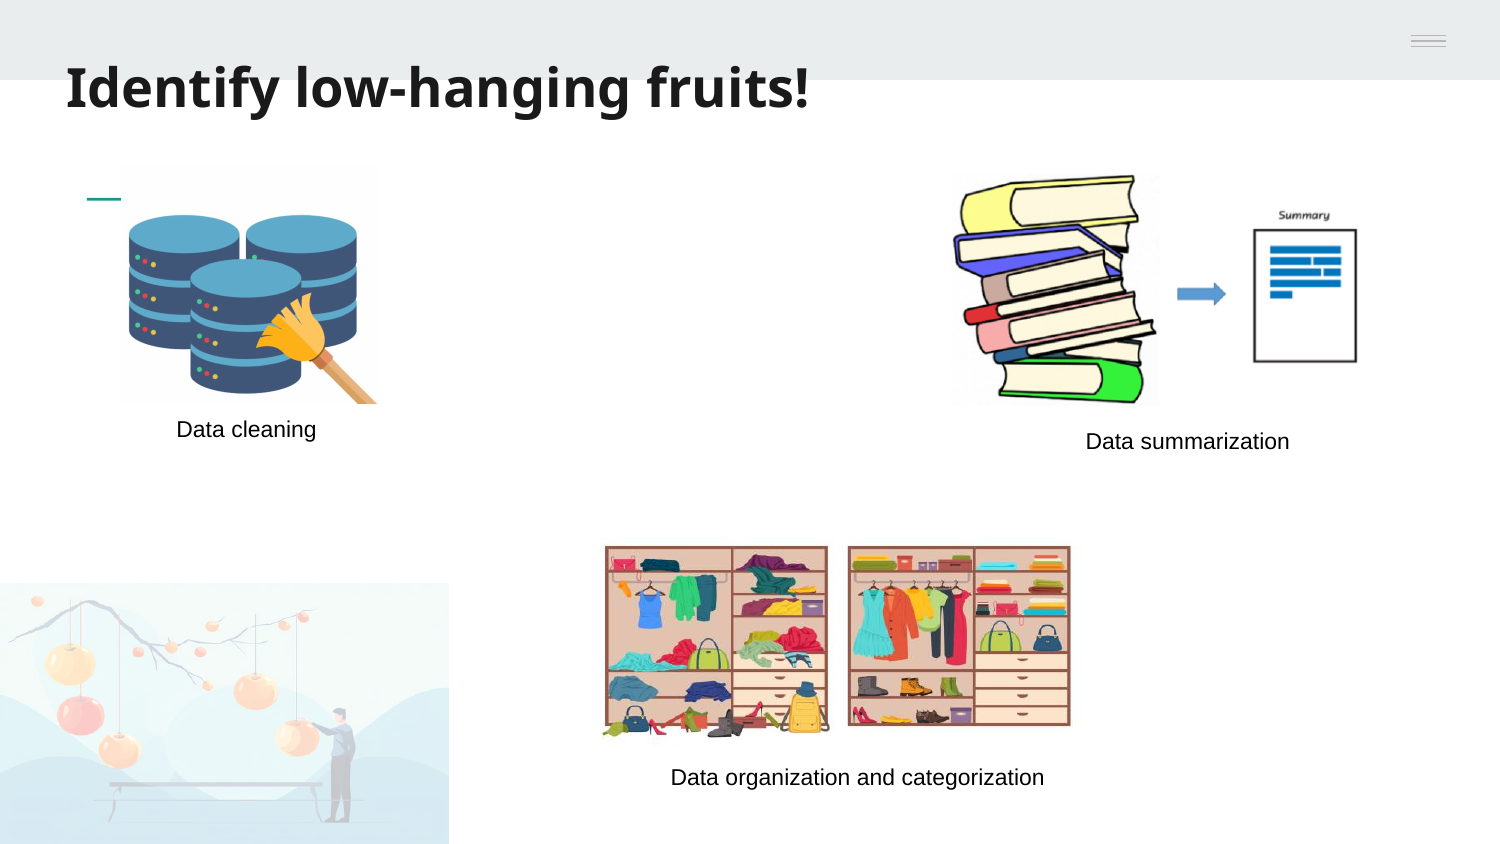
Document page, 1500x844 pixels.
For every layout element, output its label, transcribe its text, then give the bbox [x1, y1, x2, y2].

title Identify low-hanging fruits! [51, 38, 1469, 123]
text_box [120, 164, 394, 459]
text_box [932, 152, 1391, 471]
picture [0, 582, 449, 844]
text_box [586, 524, 1085, 807]
